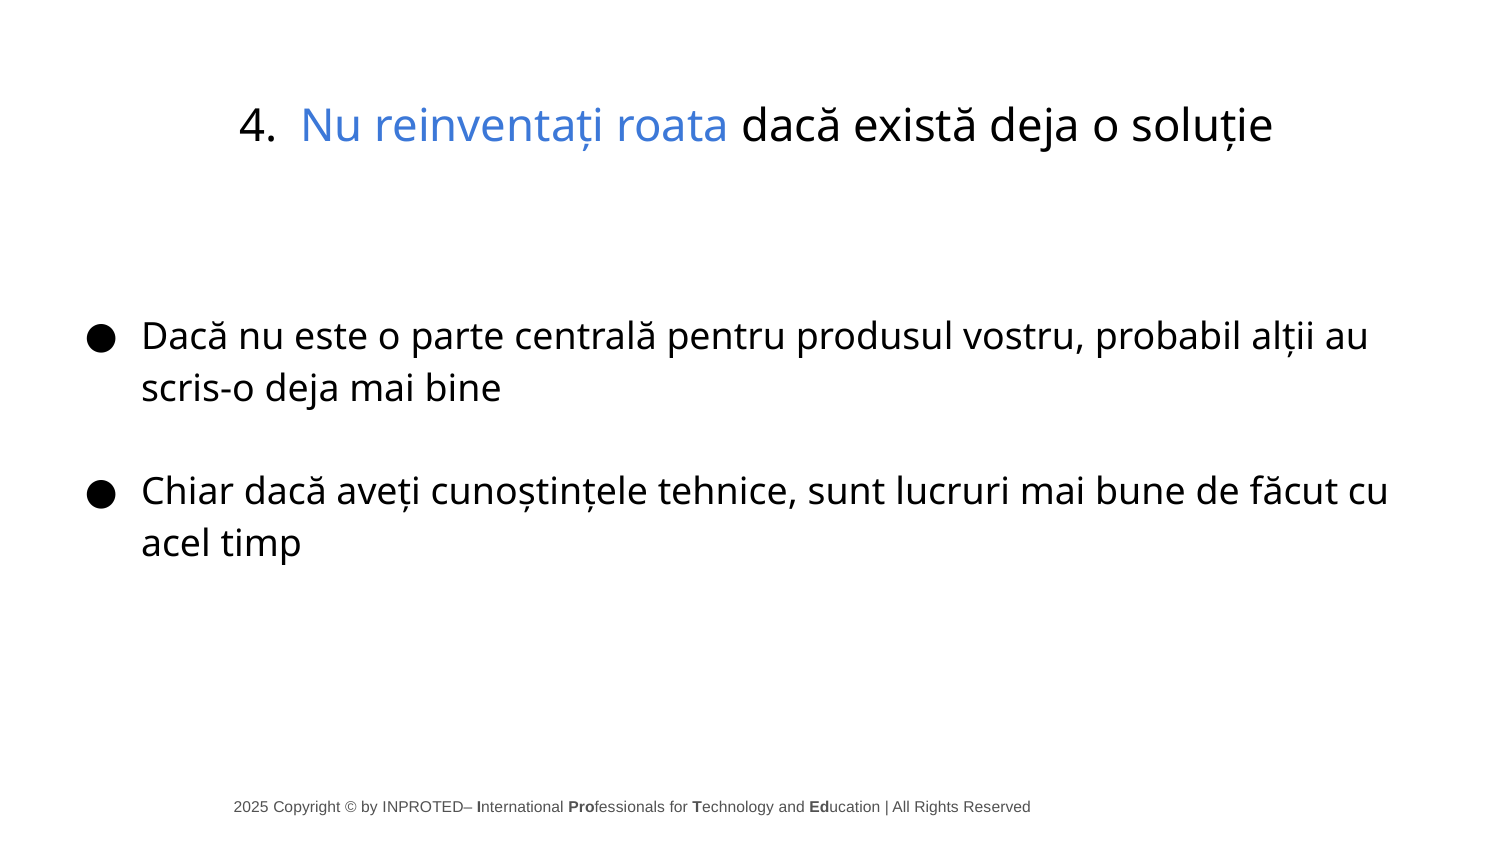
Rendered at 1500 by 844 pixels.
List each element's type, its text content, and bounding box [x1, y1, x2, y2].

title Nu reinventați roata dacă există deja o soluție [51, 72, 1449, 167]
text_box 2025 Copyright © by INPROTED– International Professionals for Technology and Education | All Rights Reserved [45, 787, 1220, 826]
list Dacă nu este o parte centrală pentru produsul vostru, probabil alții au scris-o deja mai bine Chiar dacă aveți cunoștințele tehnice, sunt lucruri mai bune de făcut cu acel timp [51, 290, 1449, 804]
